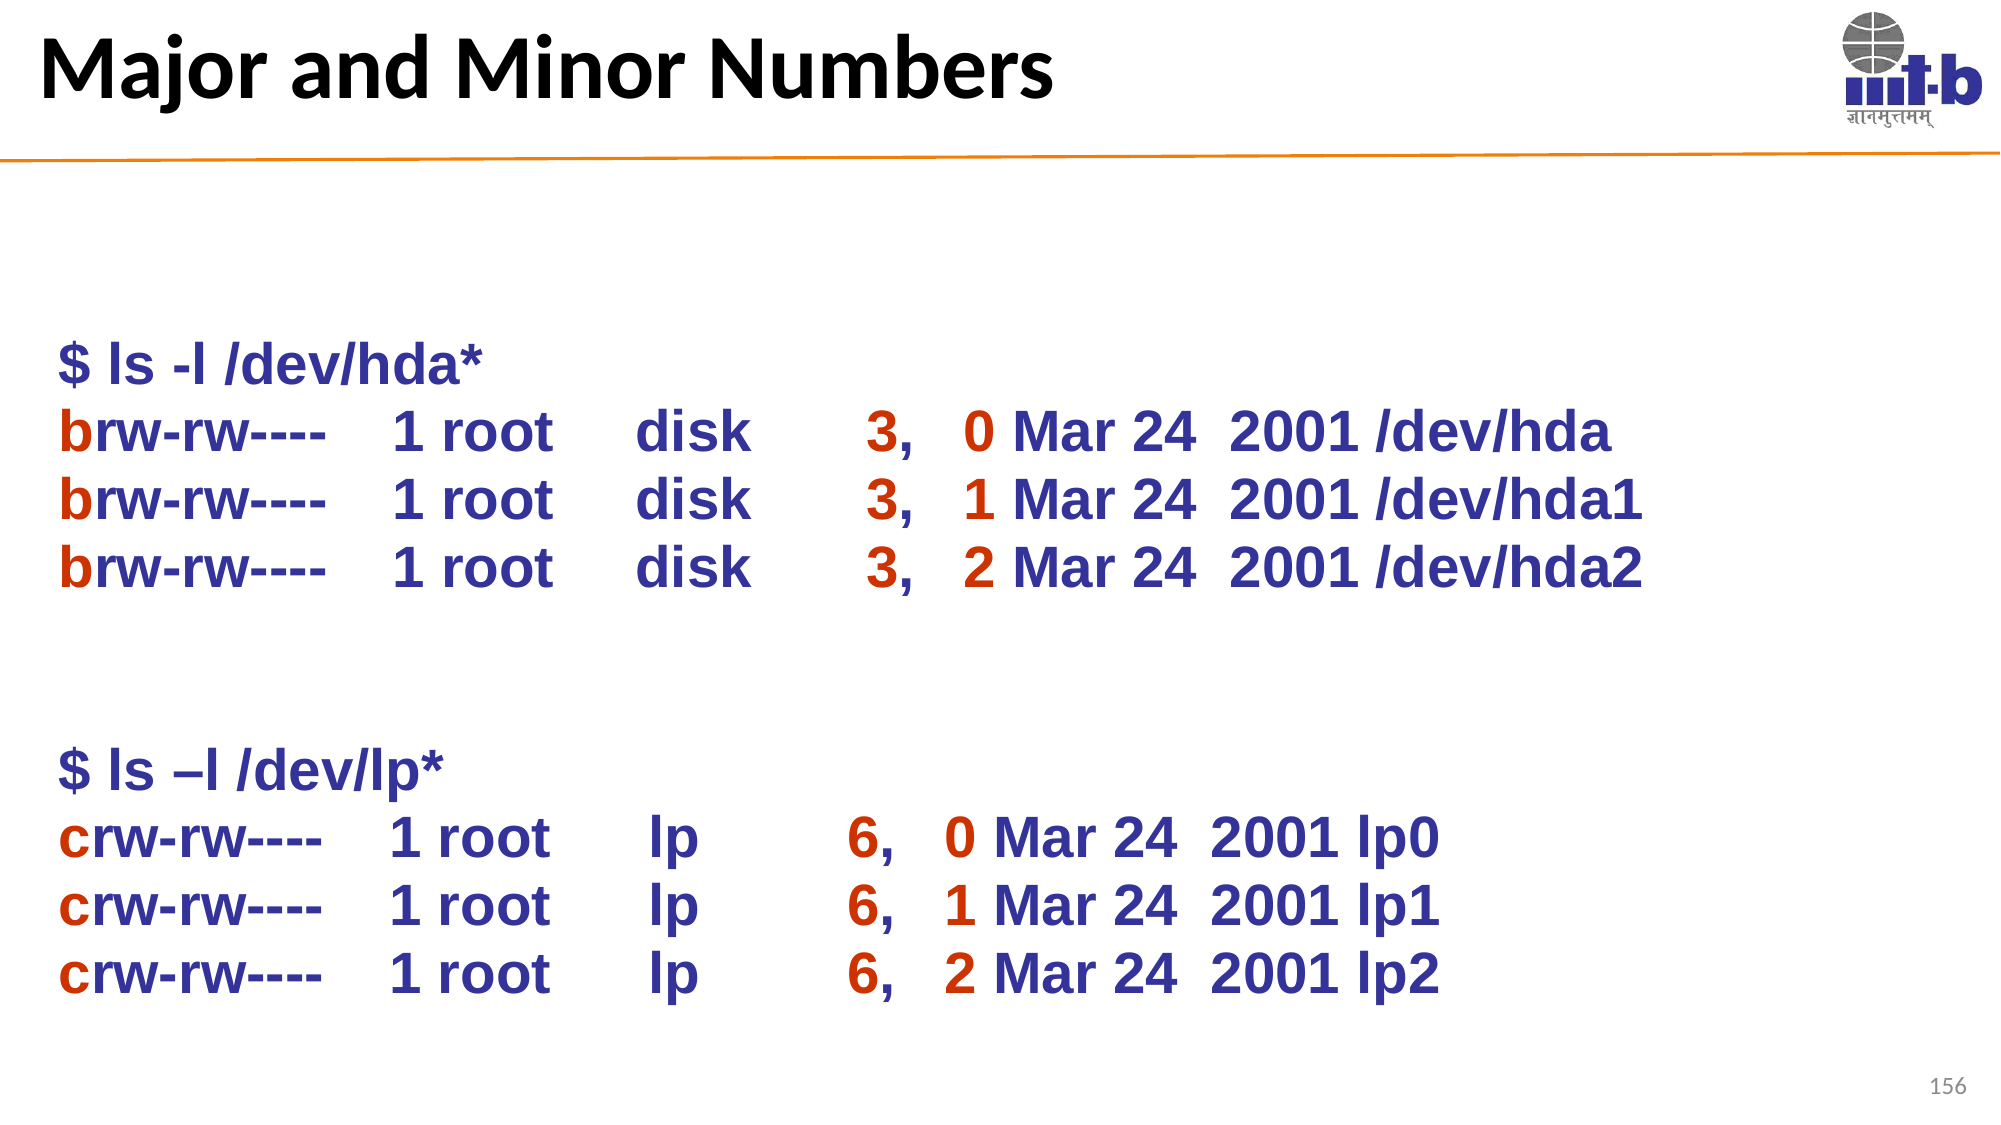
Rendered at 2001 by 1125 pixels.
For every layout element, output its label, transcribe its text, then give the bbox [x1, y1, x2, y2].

picture [1957, 8, 1983, 130]
slide_number 156 [1532, 1054, 1983, 1115]
title Major and Minor Numbers [23, 7, 1957, 132]
text_box $ ls -l /dev/hda* brw-rw---- 1 root disk 3, 0 Mar 24 2001 /dev/hda brw-rw---- 1 root disk 3, 1 Mar 24 2001 /dev/hda1 brw-rw---- 1 root disk 3, 2 Mar 24 2001 /dev/hda2 $ ls –l /dev/lp* crw-rw---- 1 root lp 6, 0 Mar 24 2001 lp0 crw-rw---- 1 root lp 6, 1 Mar 24 2001 lp1 crw-rw---- 1 root lp 6, 2 Mar 24 2001 lp2 [43, 332, 2000, 1012]
